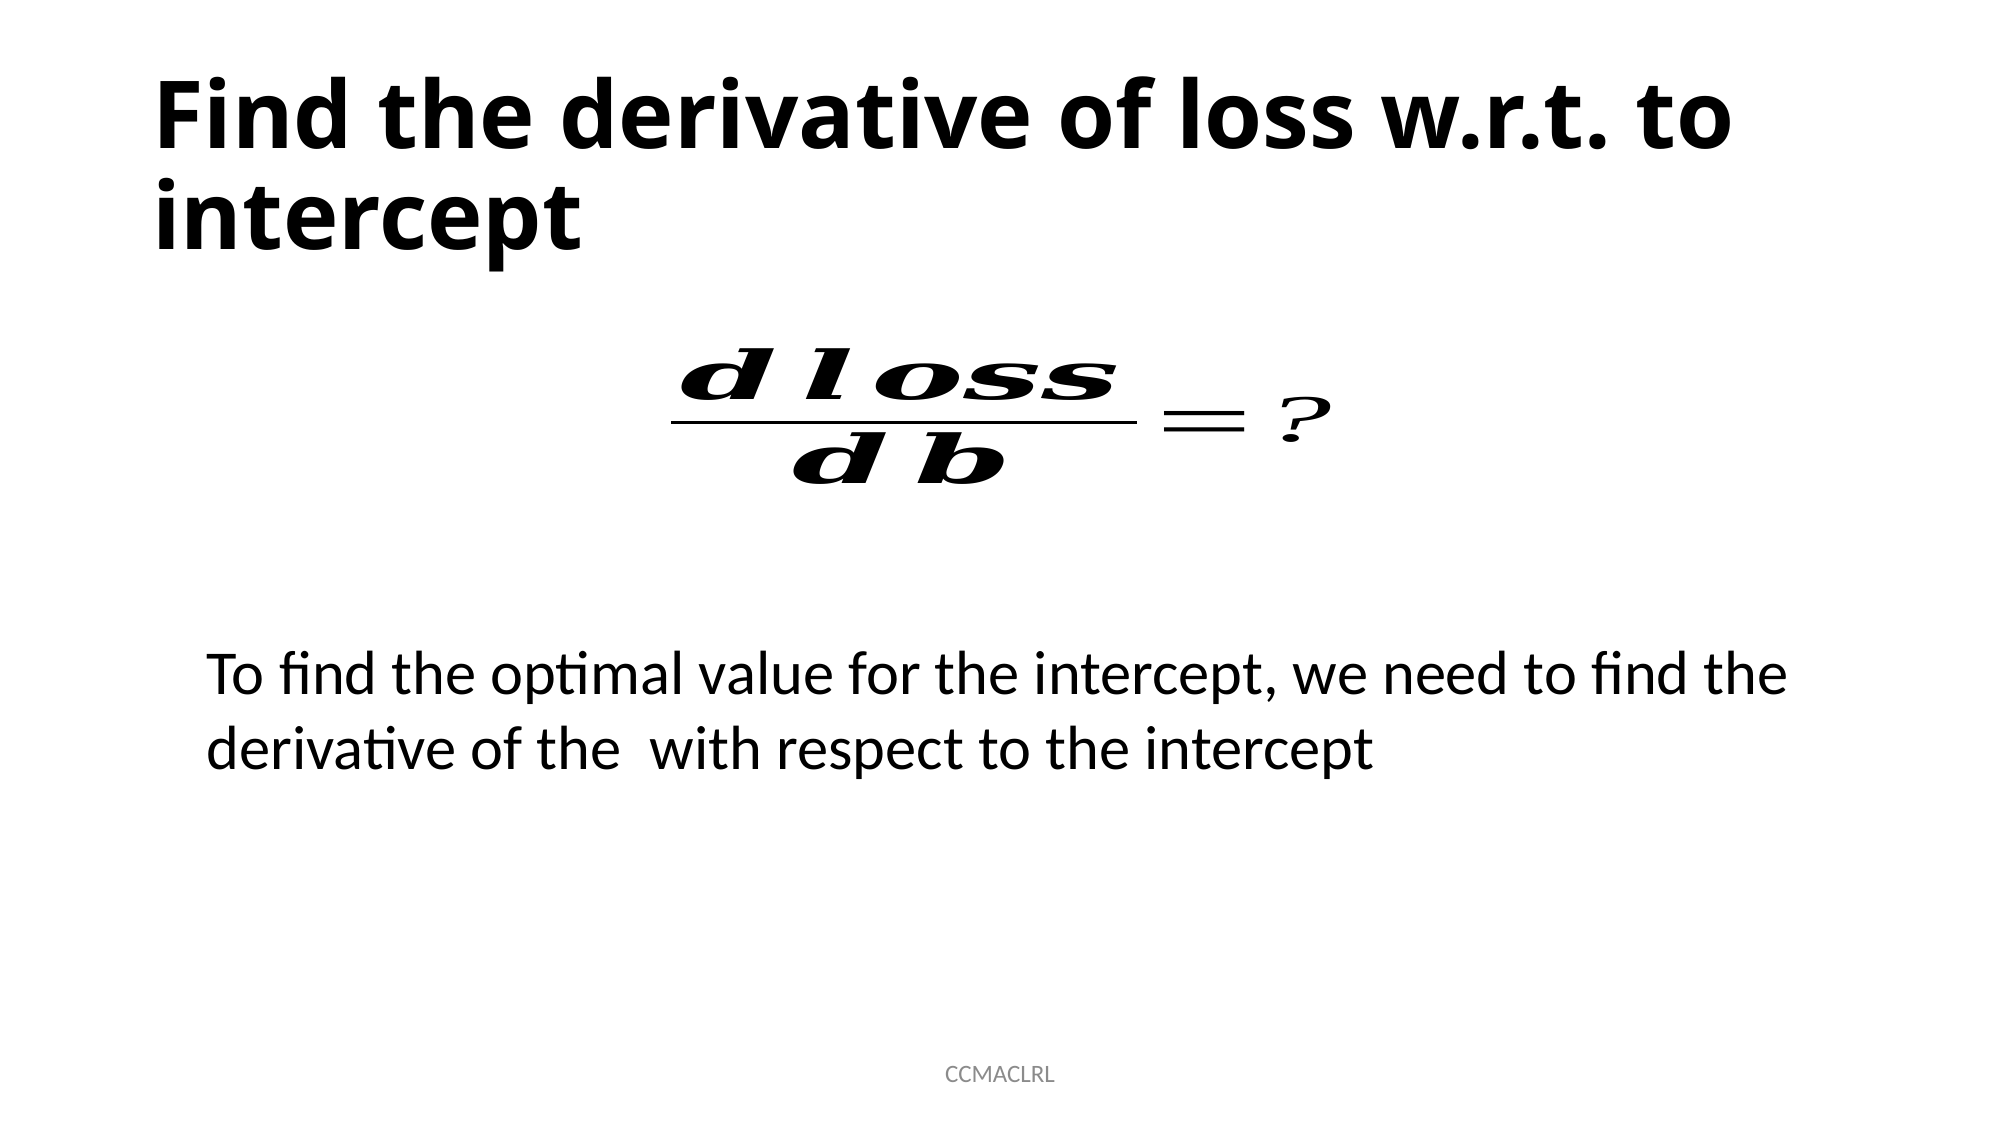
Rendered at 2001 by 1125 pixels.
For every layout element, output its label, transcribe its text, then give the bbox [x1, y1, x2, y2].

footer CCMACLRL [662, 1042, 1338, 1103]
